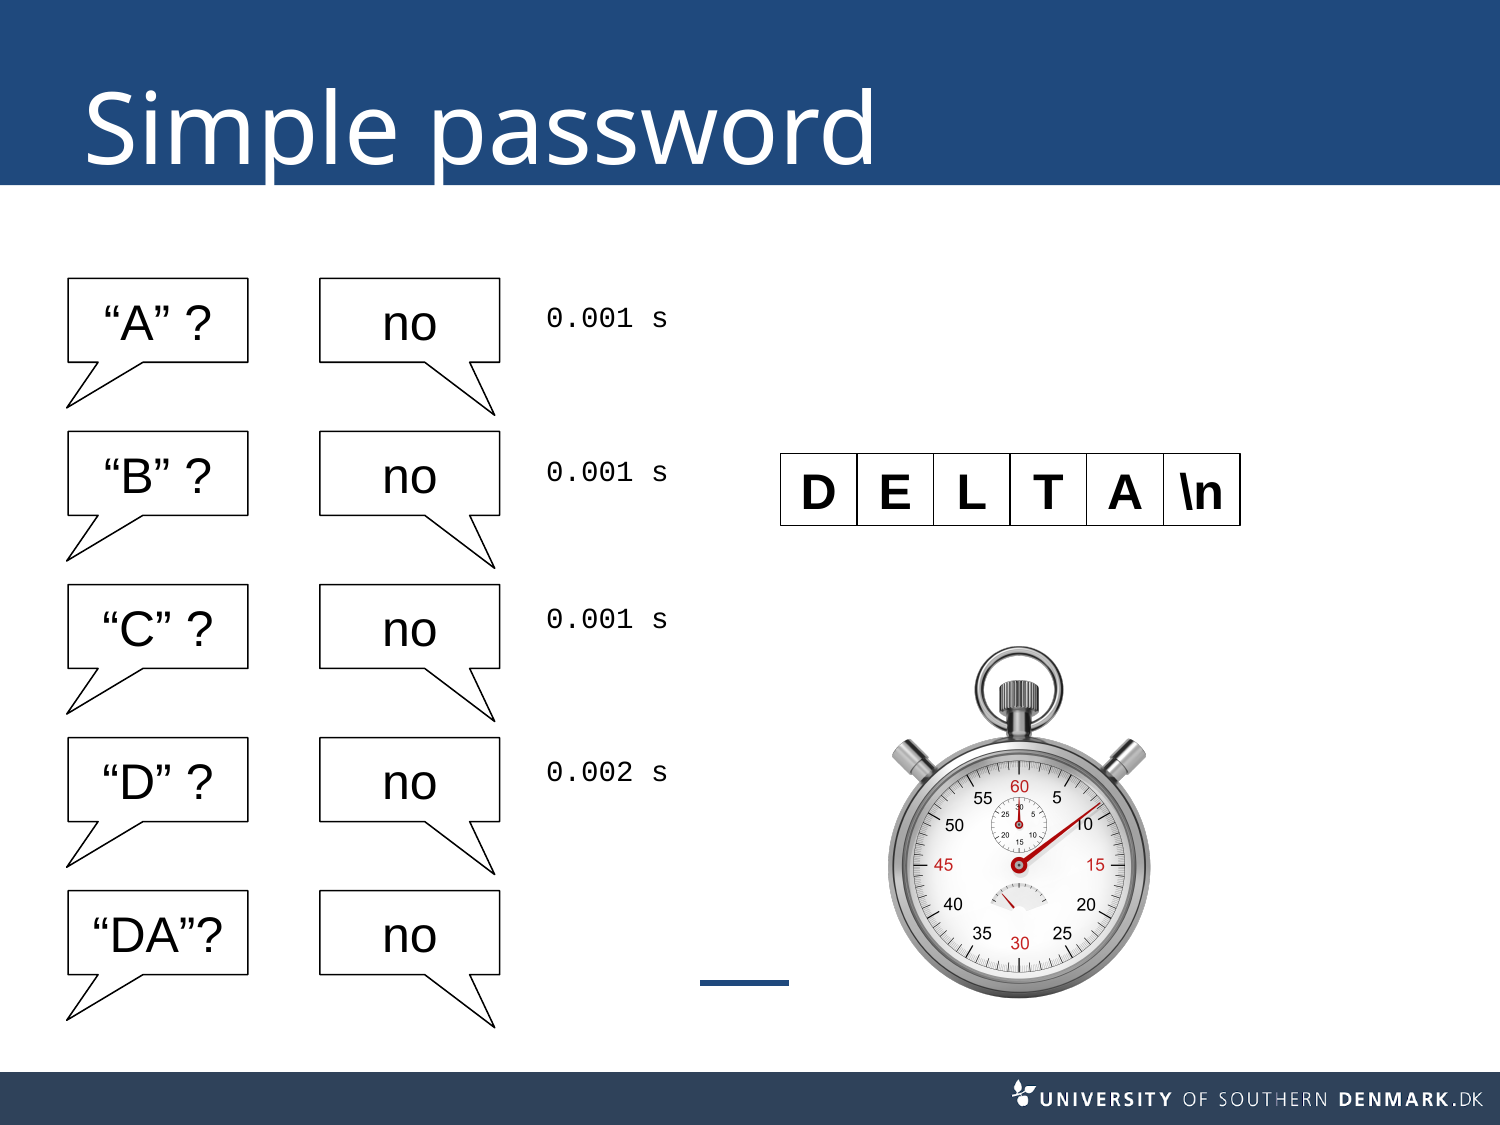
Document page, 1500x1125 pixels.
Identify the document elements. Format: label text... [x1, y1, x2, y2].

text_box no [319, 737, 500, 875]
picture [870, 636, 1171, 1010]
text_box 0.001 s [531, 437, 743, 510]
text_box no [319, 584, 500, 722]
text_box T [1010, 453, 1086, 526]
text_box no [319, 890, 500, 1028]
text_box “DA”? [66, 890, 248, 1021]
title Simple password [68, 63, 1465, 186]
text_box \n [1163, 453, 1240, 526]
text_box L [933, 453, 1010, 526]
text_box “C” ? [66, 584, 248, 715]
text_box “D” ? [66, 737, 248, 868]
text_box 0.001 s [531, 283, 743, 356]
text_box A [1086, 453, 1163, 526]
text_box “B” ? [66, 431, 248, 561]
text_box no [319, 431, 500, 569]
text_box 0.002 s [531, 737, 743, 810]
text_box E [857, 453, 933, 526]
text_box D [780, 453, 857, 526]
text_box 0.001 s [531, 584, 743, 657]
text_box “A” ? [66, 278, 248, 408]
picture [0, 1072, 1500, 1125]
text_box no [319, 278, 500, 416]
